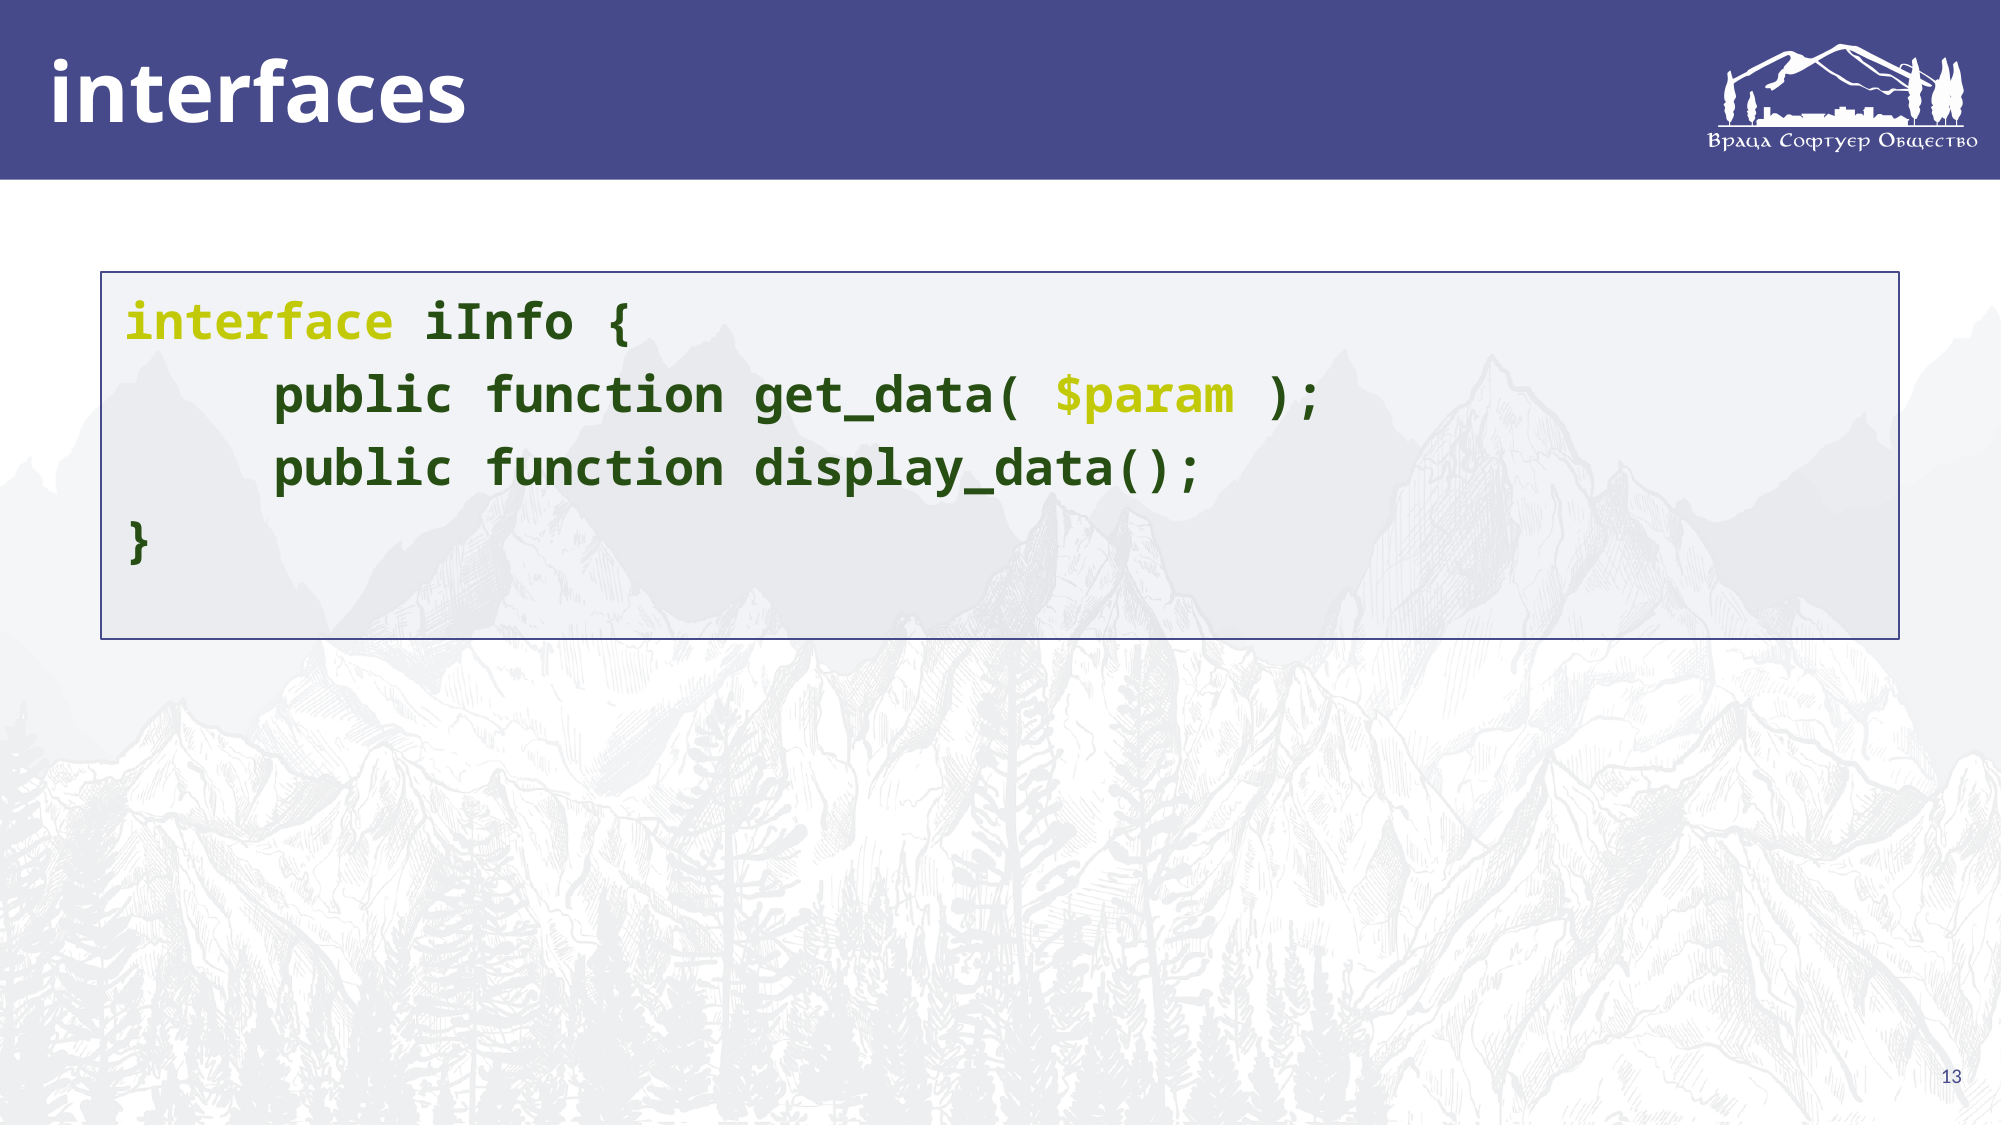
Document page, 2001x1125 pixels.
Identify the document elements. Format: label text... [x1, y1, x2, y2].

list interface iInfo { public function get_data( $param ); public function display_data(); } [100, 271, 1900, 640]
title interfaces [31, 16, 1591, 162]
slide_number 13 [1897, 1049, 1968, 1101]
picture [1703, 19, 1981, 165]
